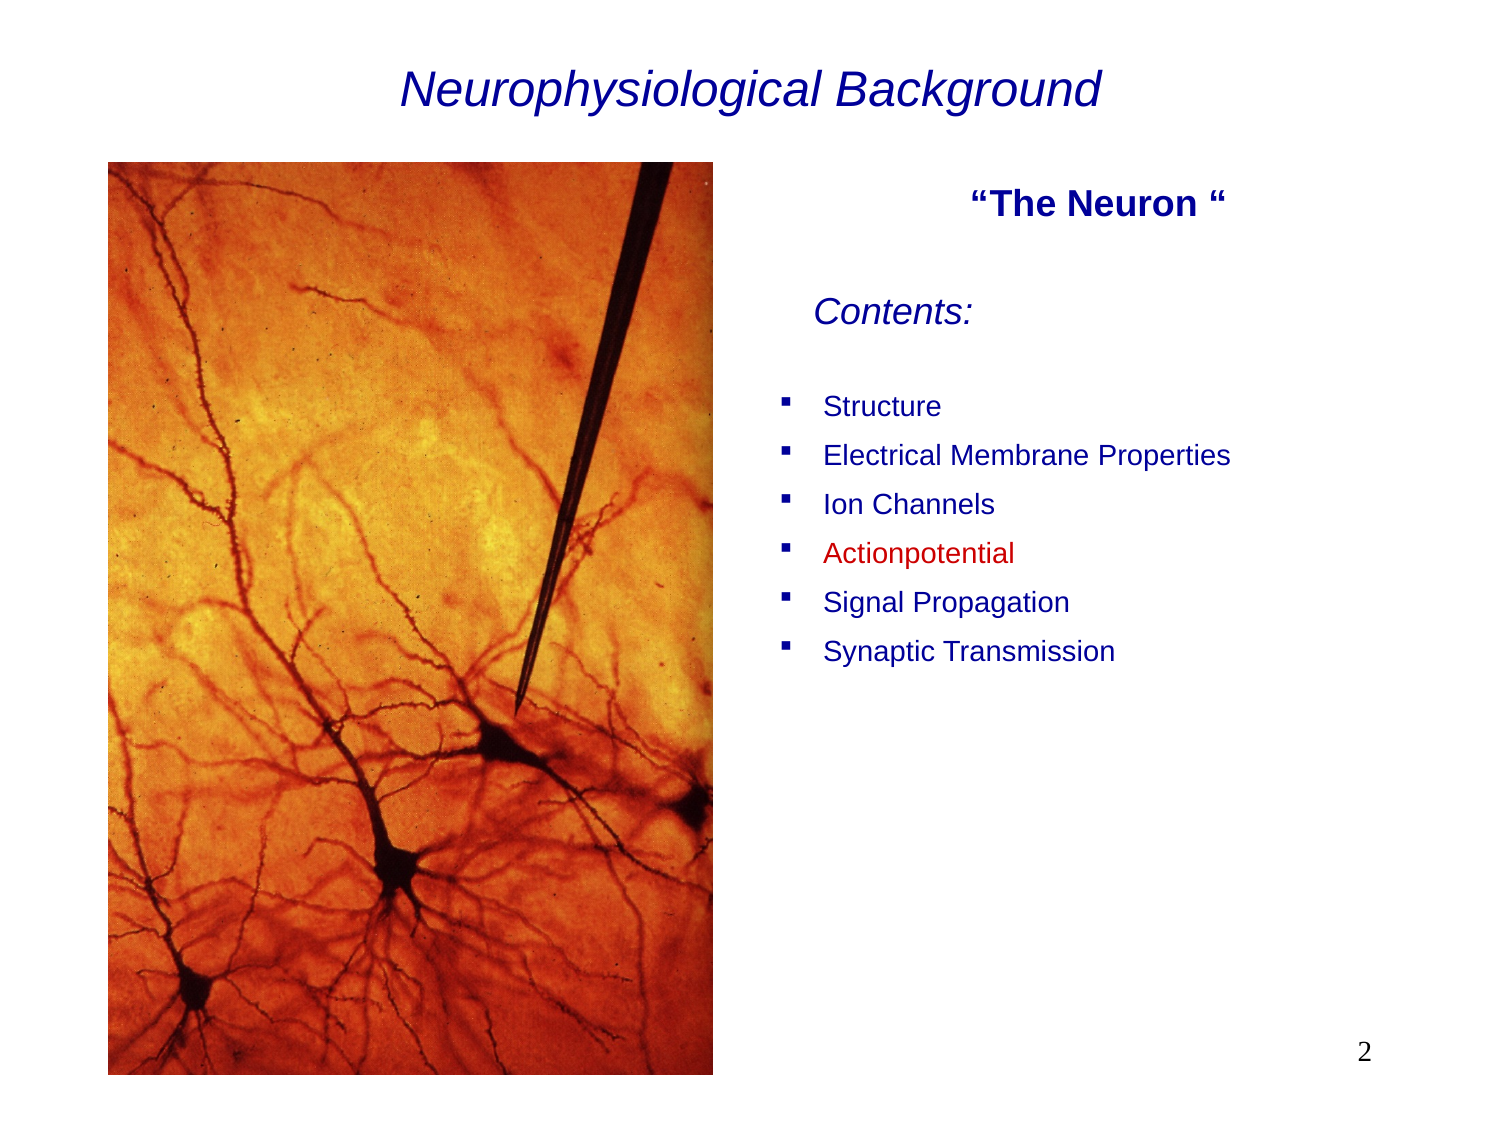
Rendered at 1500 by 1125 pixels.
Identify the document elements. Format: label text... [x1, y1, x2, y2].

picture [108, 161, 713, 1076]
title Neurophysiological Background [105, 46, 1396, 125]
text_box “The Neuron “ Contents: Structure Electrical Membrane Properties Ion Channels Actionpotential Signal Propagation Synaptic Transmission [725, 162, 1438, 863]
slide_number 2 [1074, 1025, 1388, 1100]
